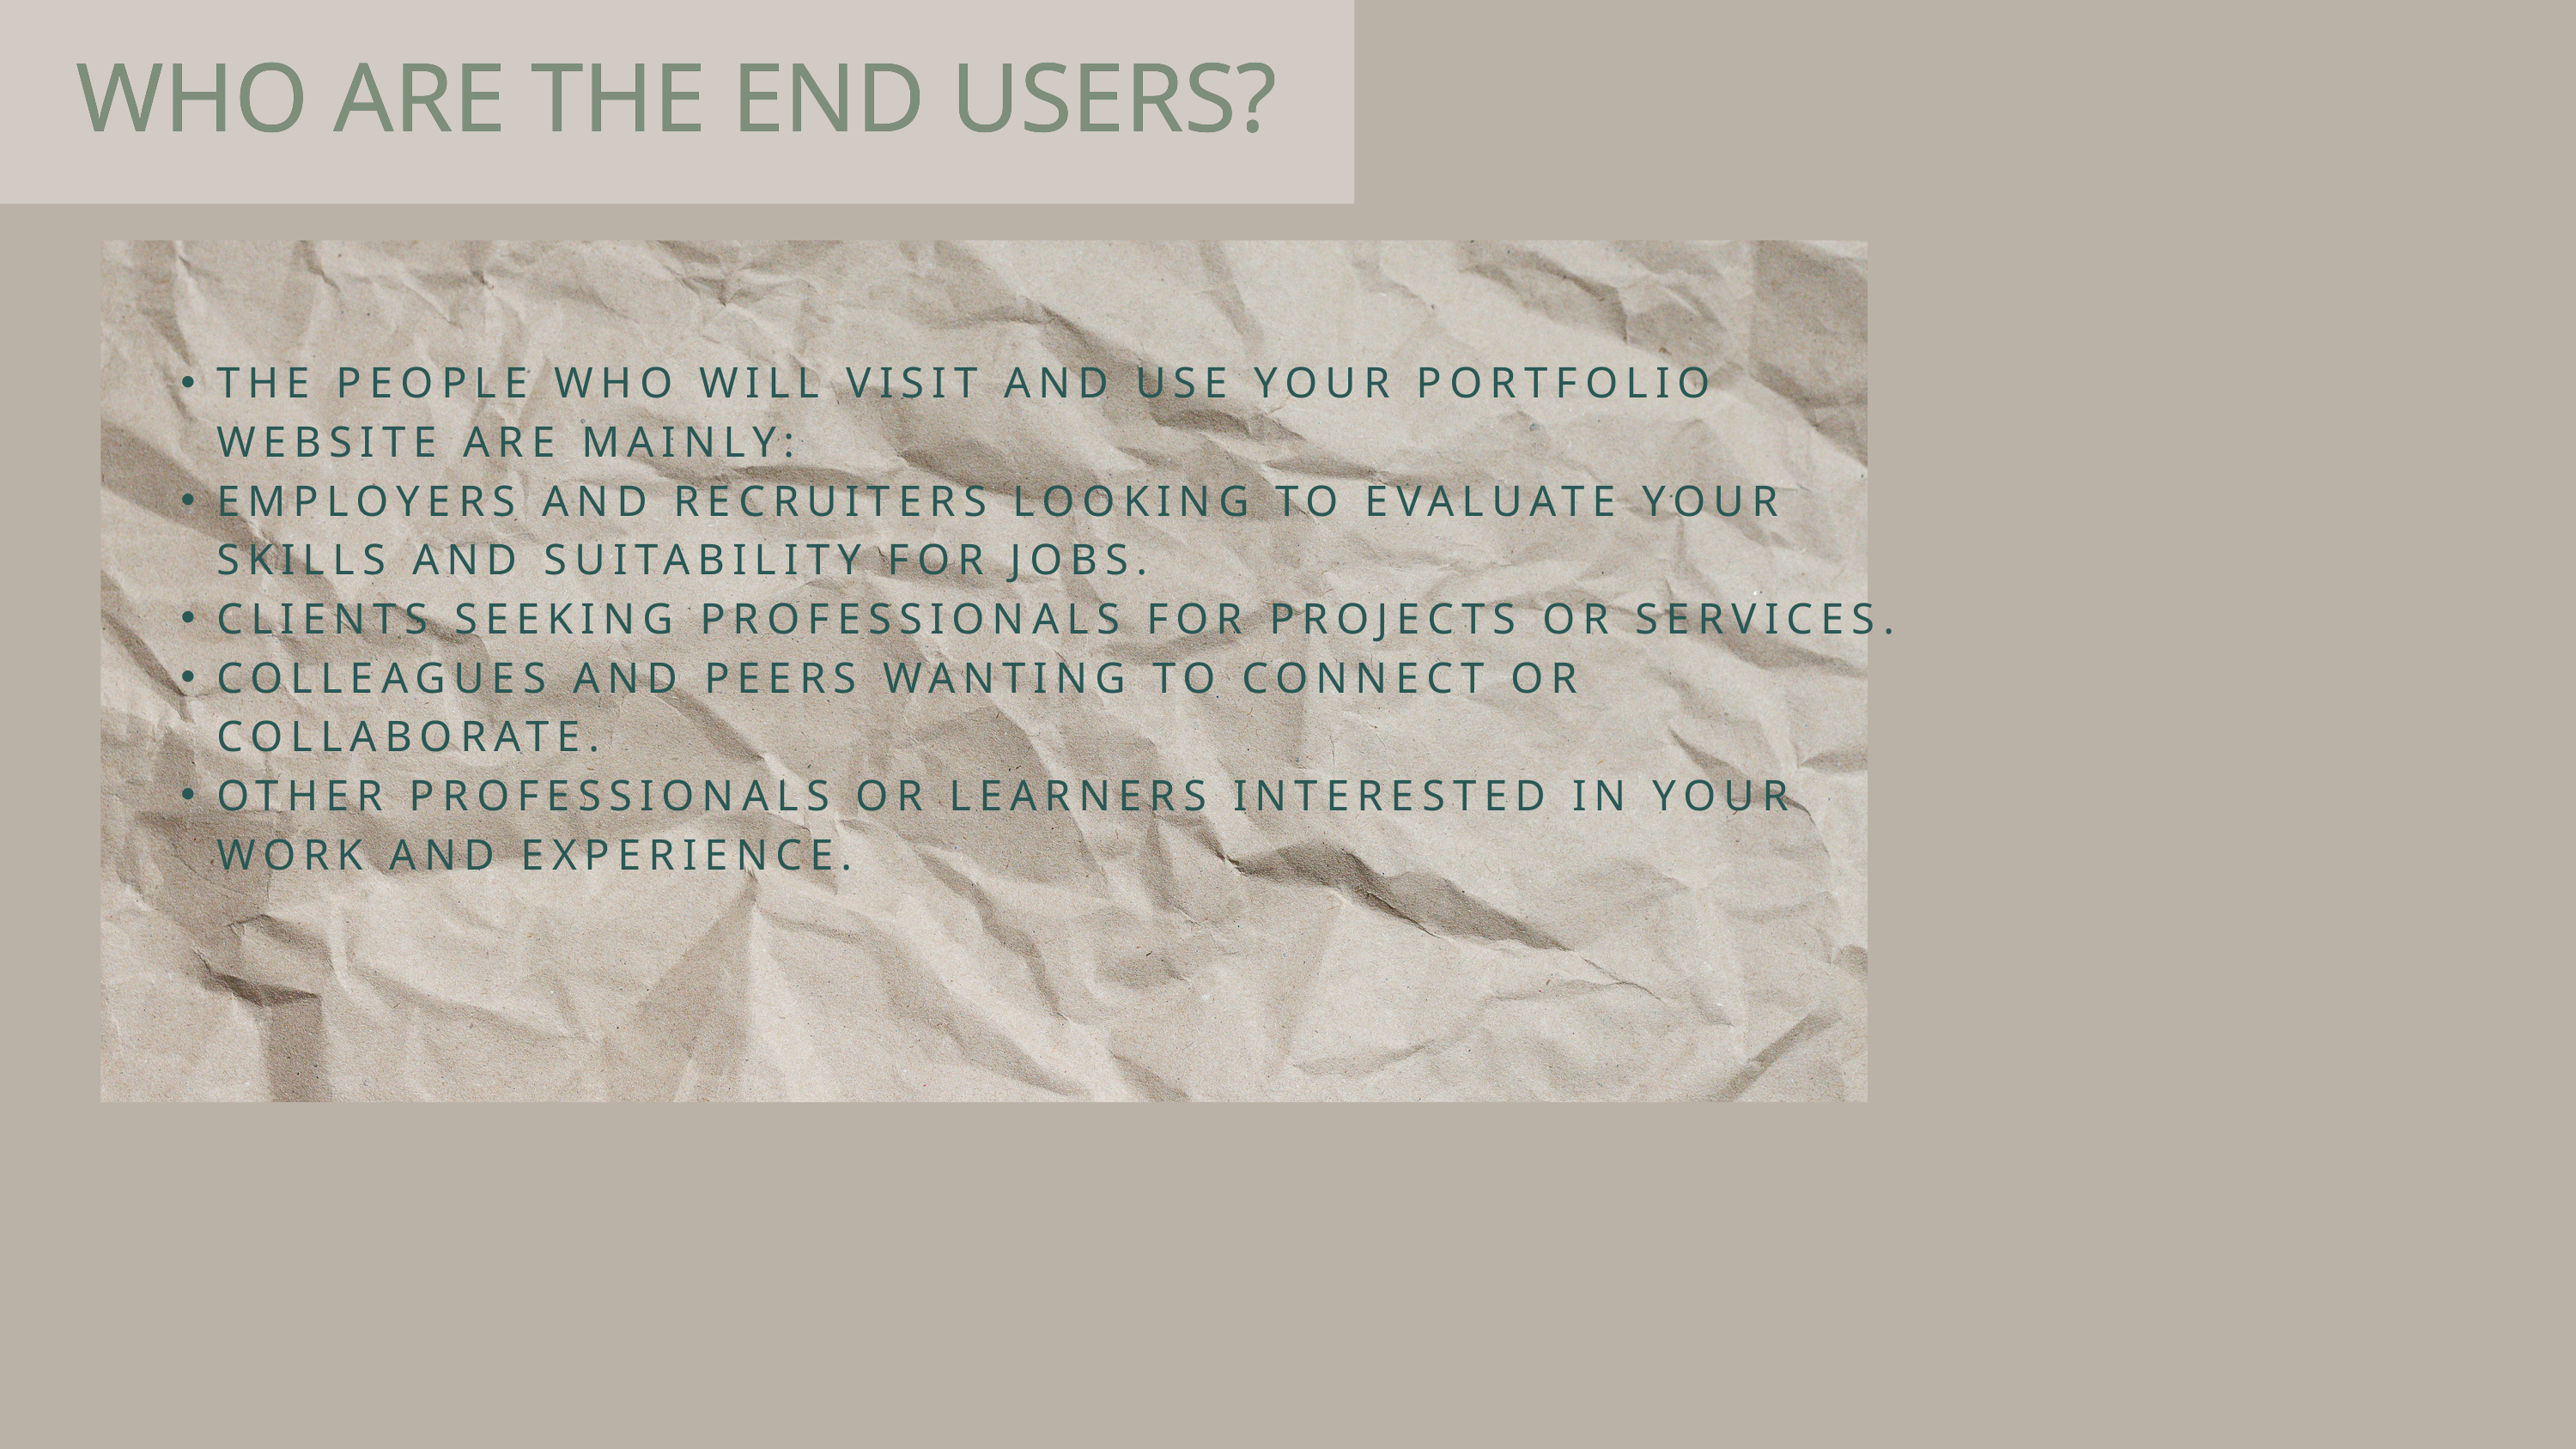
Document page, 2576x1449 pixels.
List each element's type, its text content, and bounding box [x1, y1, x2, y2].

text_box THE PEOPLE WHO WILL VISIT AND USE YOUR PORTFOLIO WEBSITE ARE MAINLY: EMPLOYERS AND RECRUITERS LOOKING TO EVALUATE YOUR SKILLS AND SUITABILITY FOR JOBS. CLIENTS SEEKING PROFESSIONALS FOR PROJECTS OR SERVICES. COLLEAGUES AND PEERS WANTING TO CONNECT OR COLLABORATE. OTHER PROFESSIONALS OR LEARNERS INTERESTED IN YOUR WORK AND EXPERIENCE. [144, 347, 1912, 937]
text_box [100, 240, 1868, 1102]
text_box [0, 0, 1355, 204]
